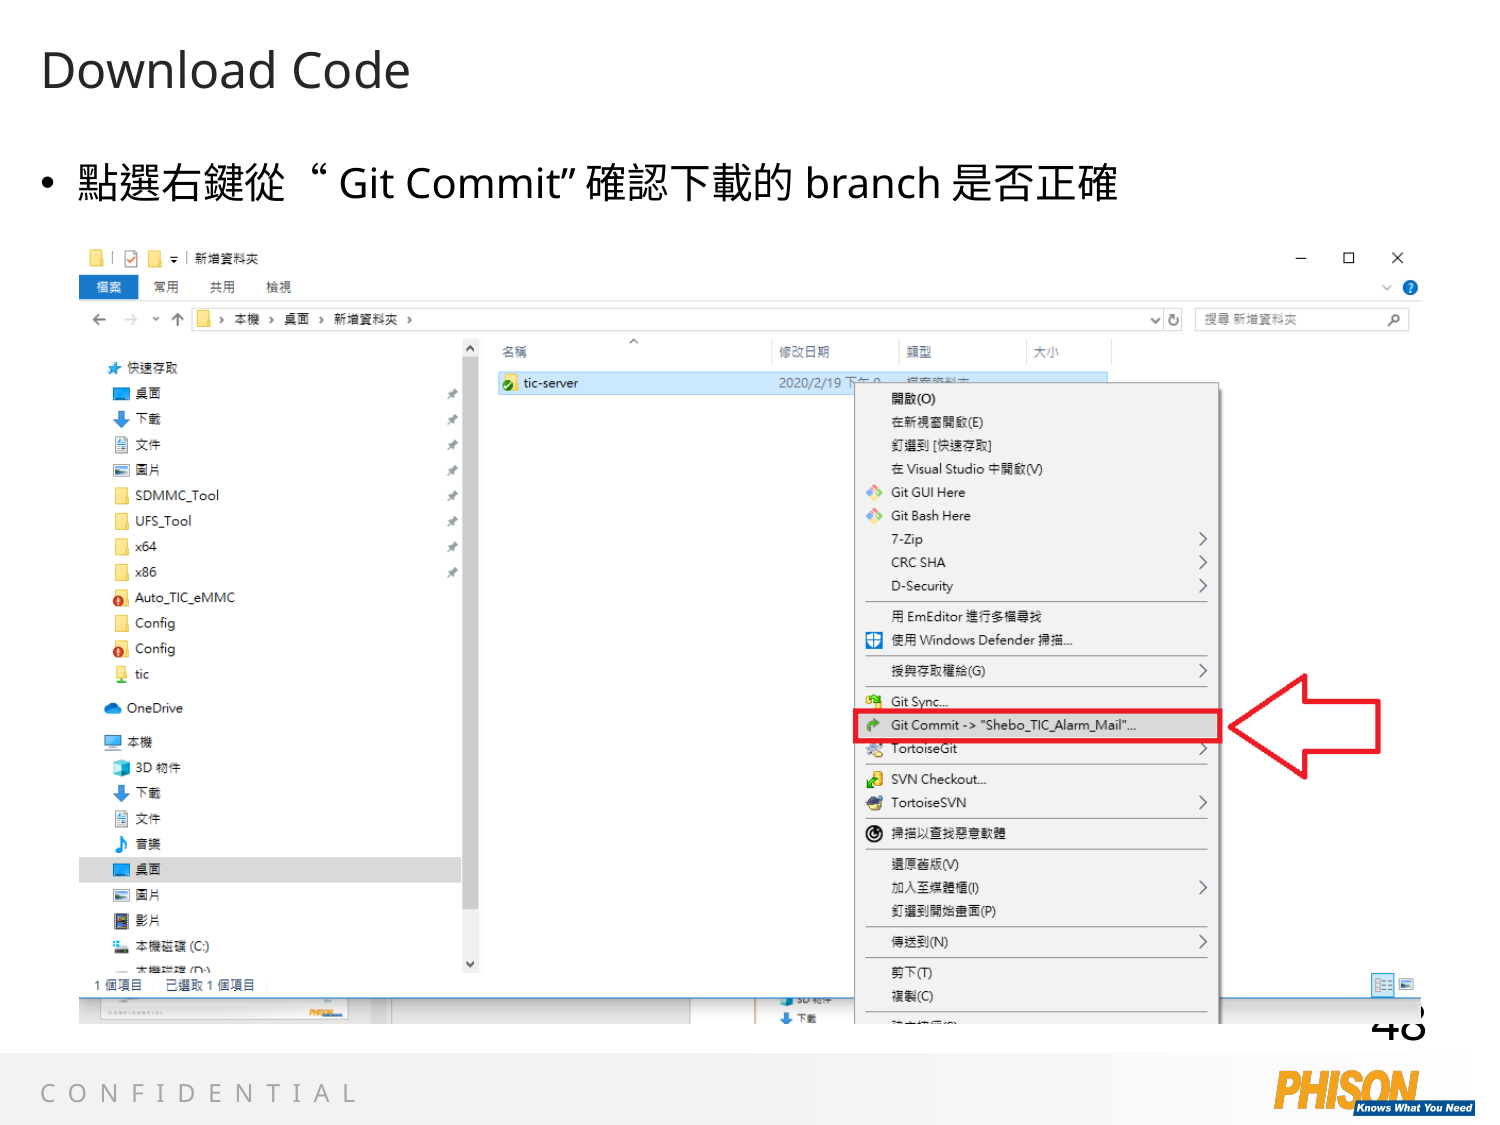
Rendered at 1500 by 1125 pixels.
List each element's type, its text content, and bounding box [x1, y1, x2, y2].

list 點選右鍵從“Git Commit”確認下載的branch是否正確 [25, 154, 1475, 1008]
title Download Code [25, 20, 1475, 125]
slide_number 48 [1105, 982, 1443, 1043]
picture [78, 243, 1421, 1024]
picture [1274, 1070, 1475, 1116]
